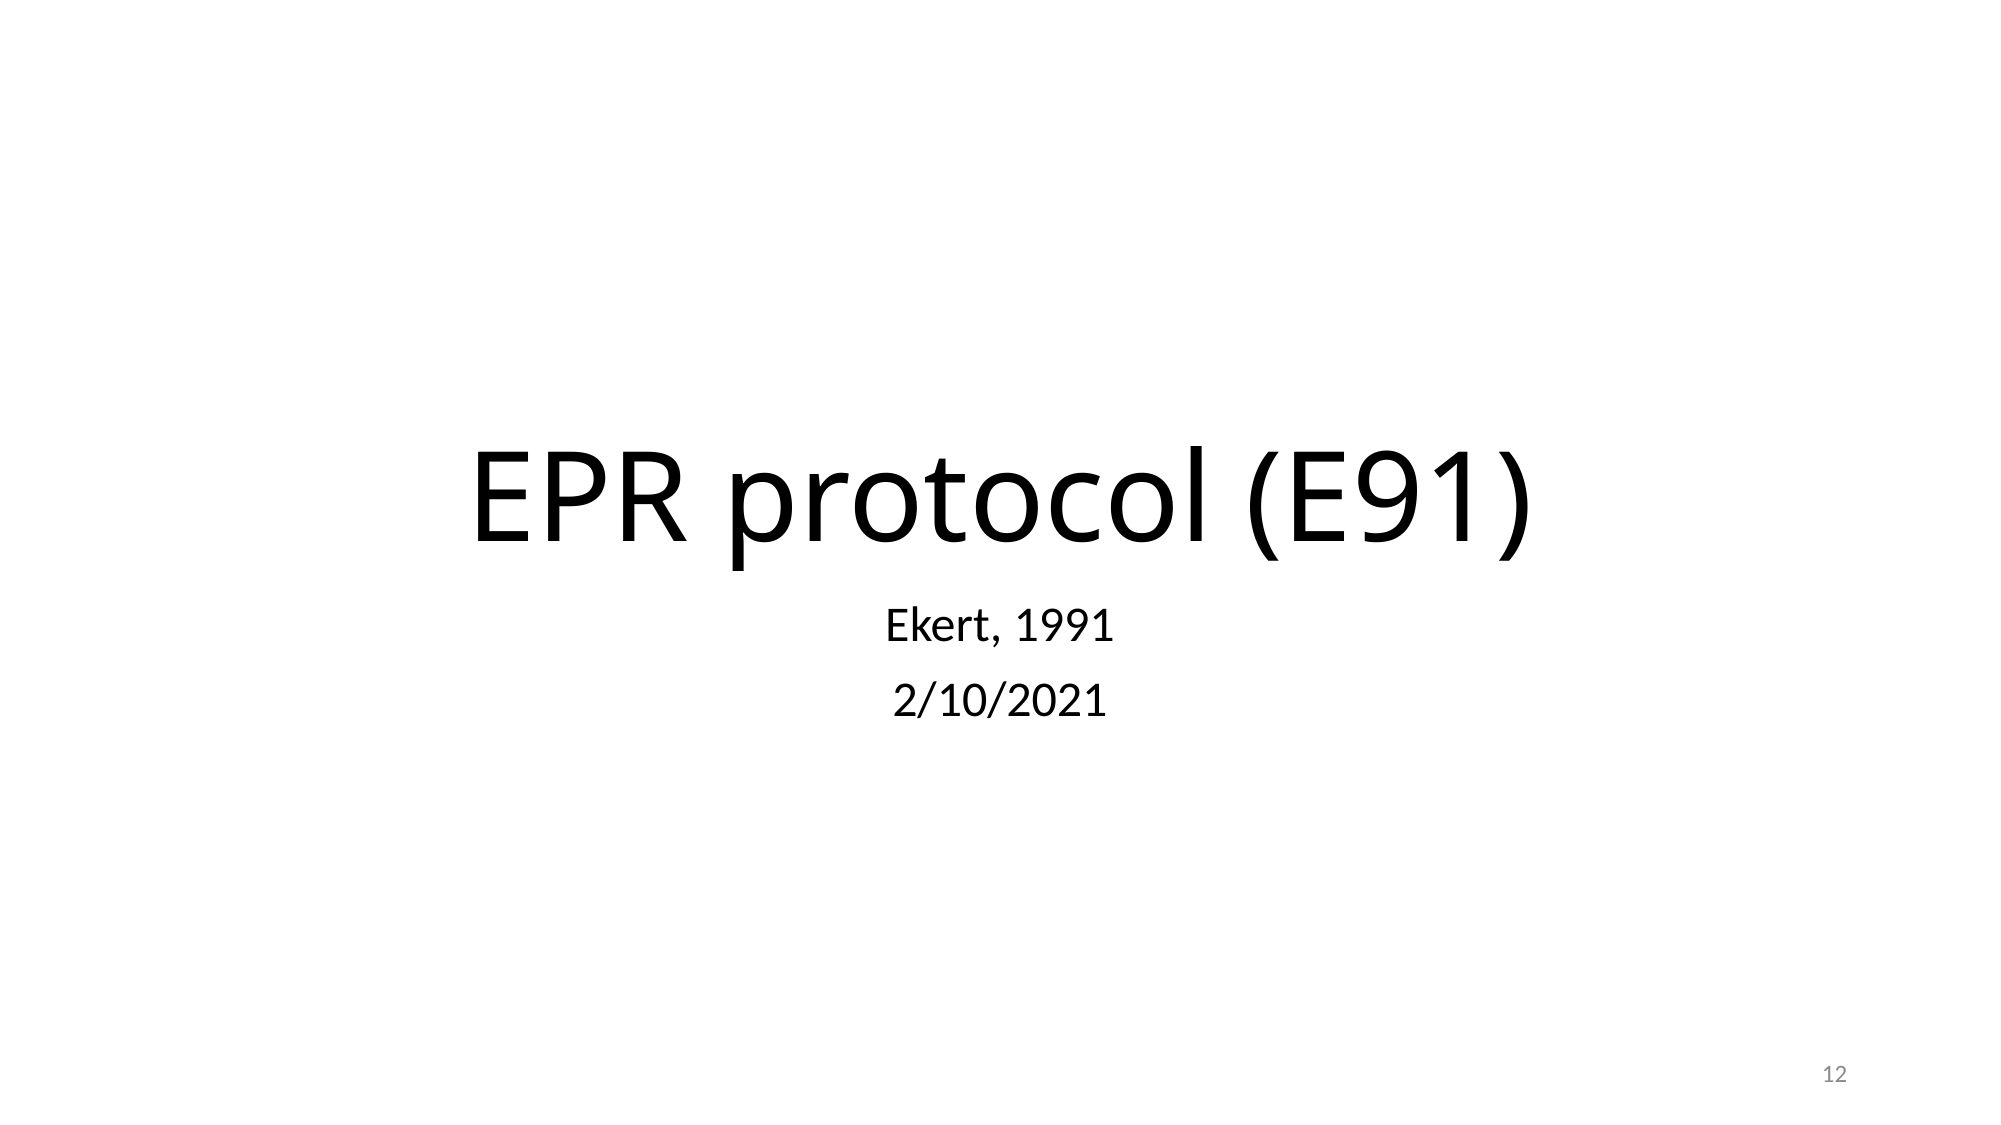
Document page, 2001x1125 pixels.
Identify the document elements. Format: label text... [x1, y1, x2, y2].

slide_number 12 [1412, 1042, 1863, 1103]
title EPR protocol (E91) [249, 184, 1750, 576]
subtitle Ekert, 1991 2/10/2021 [249, 590, 1750, 863]
